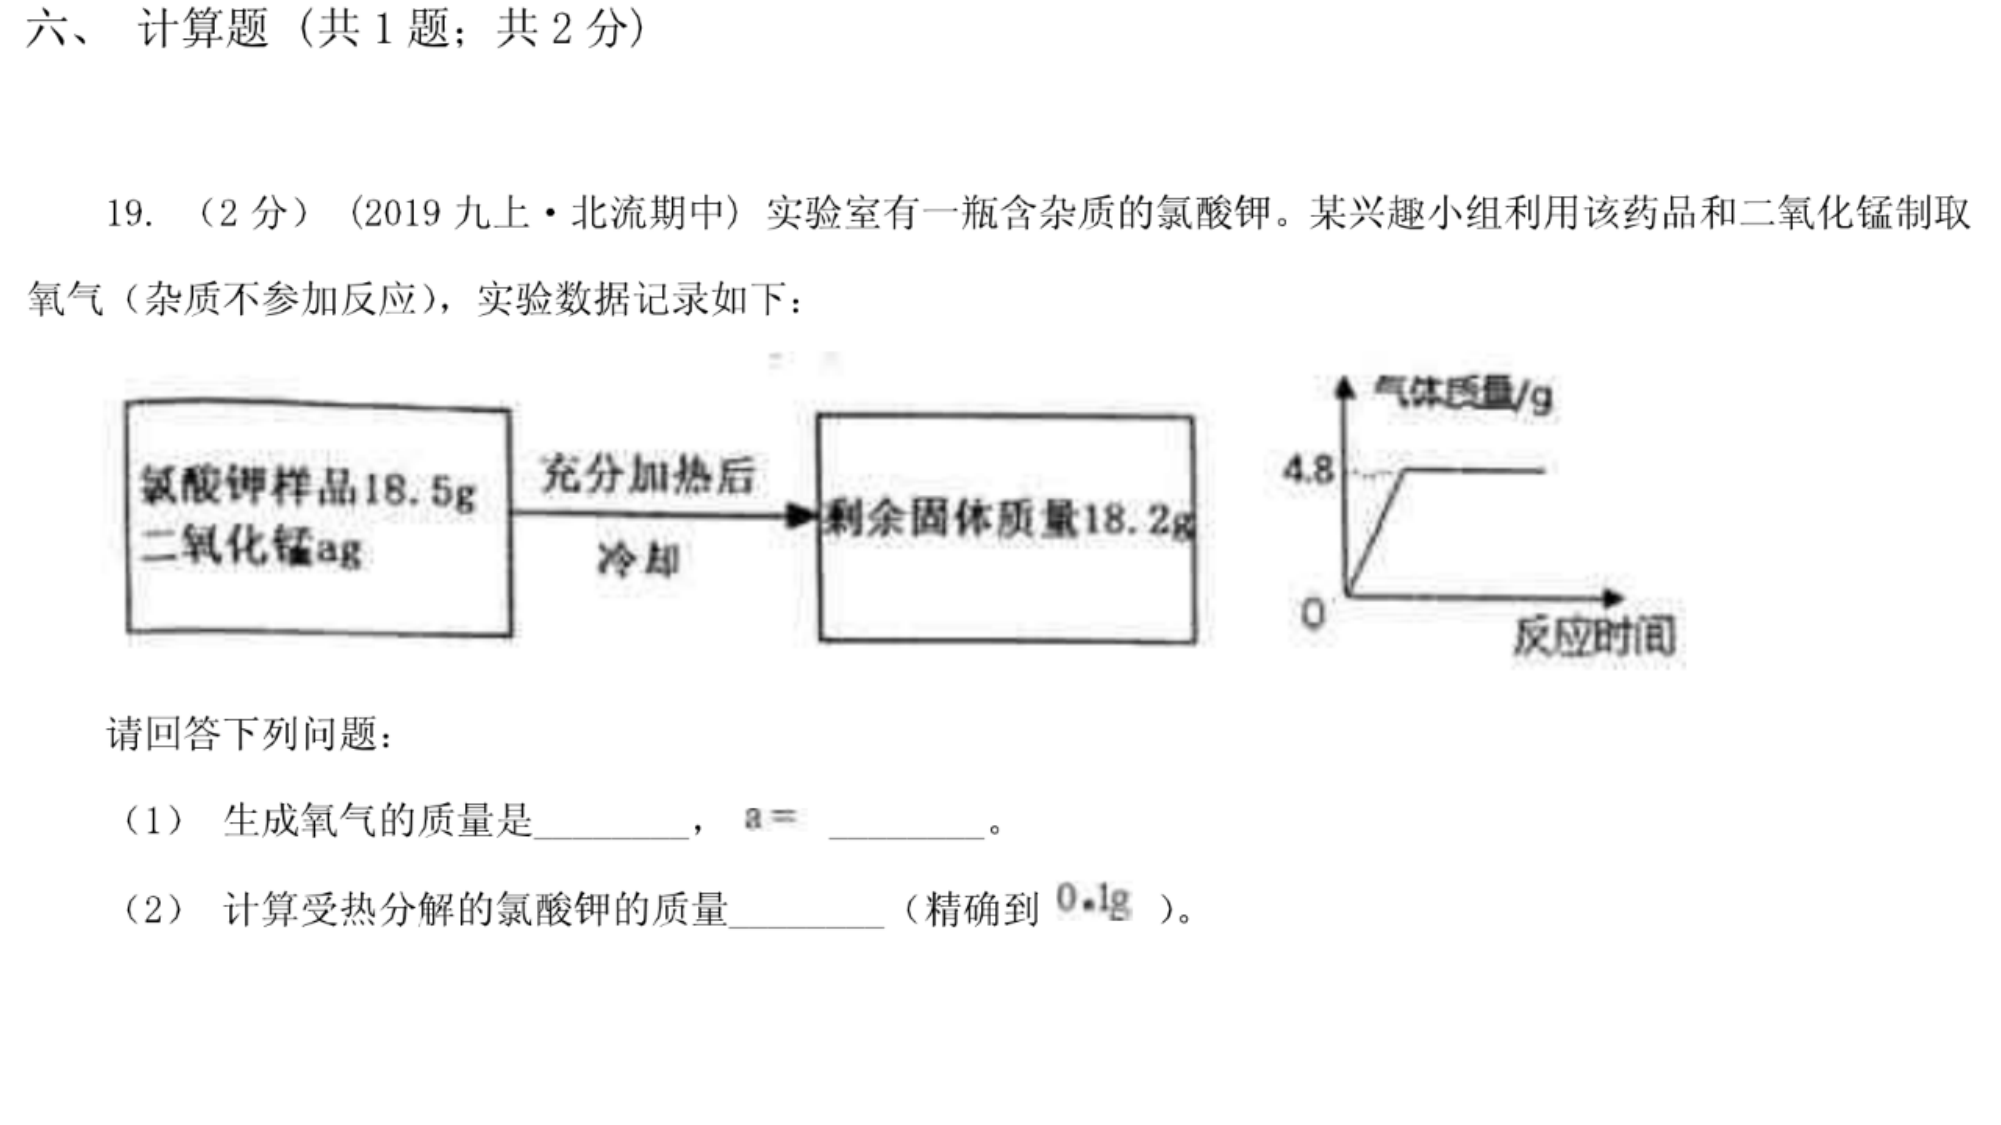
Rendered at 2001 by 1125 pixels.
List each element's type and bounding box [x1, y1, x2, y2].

picture [17, 181, 1982, 943]
picture [18, 0, 659, 69]
